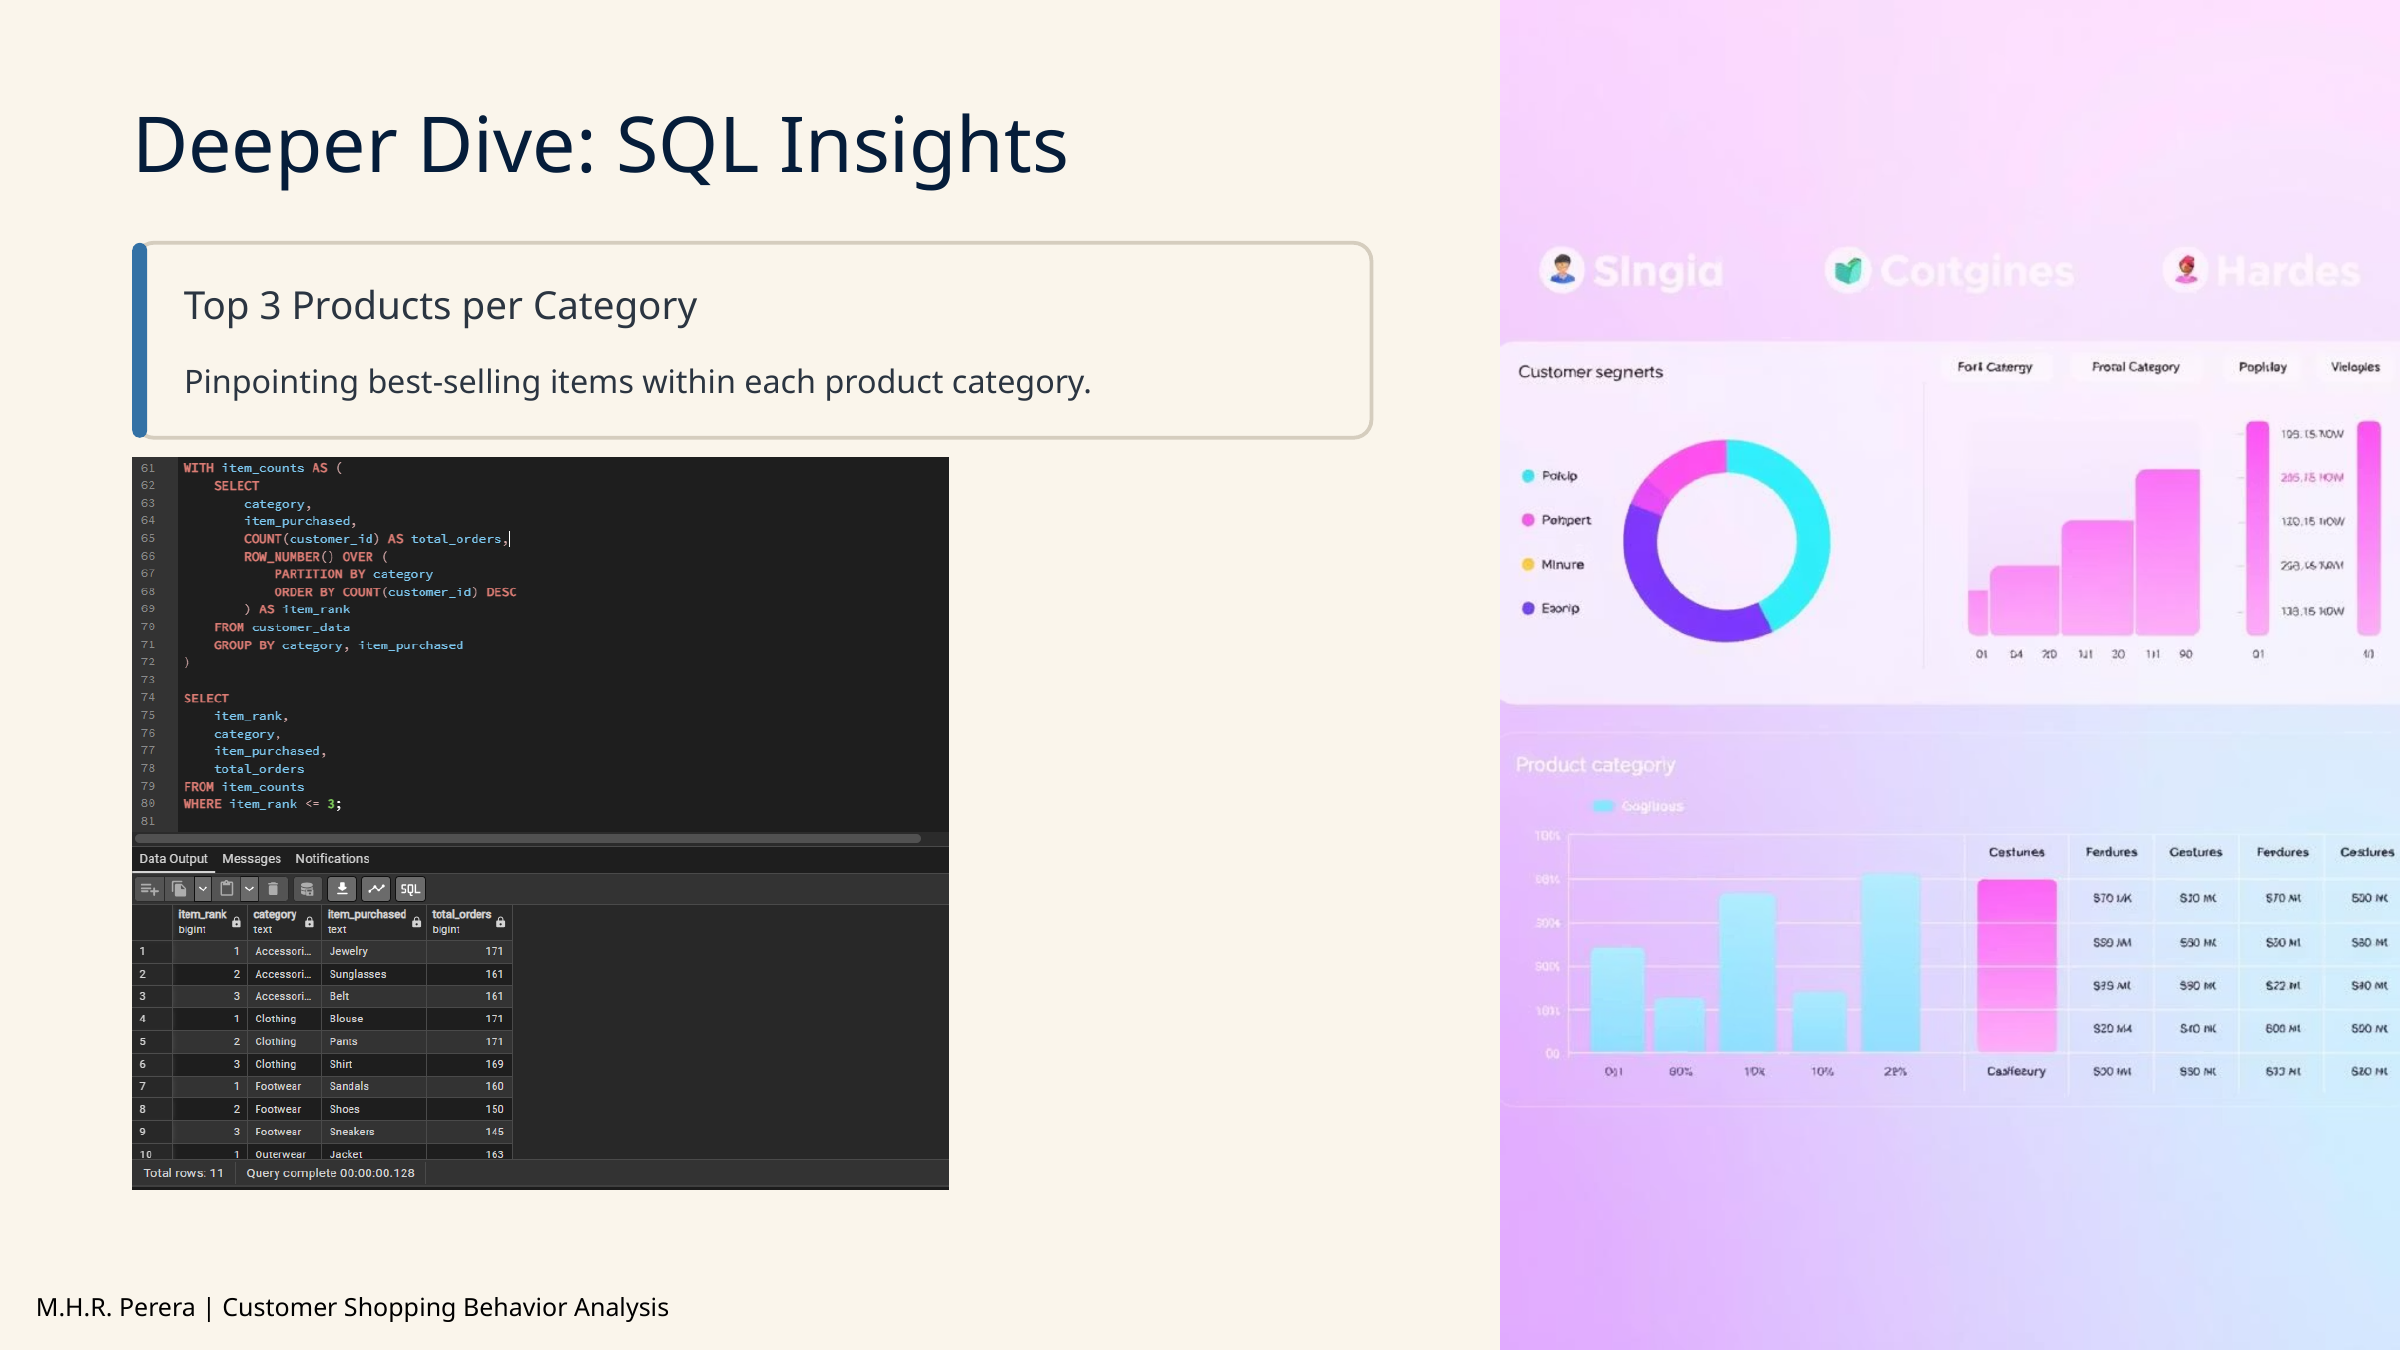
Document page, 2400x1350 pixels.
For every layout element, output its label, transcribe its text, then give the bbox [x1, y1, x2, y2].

text_box Deeper Dive: SQL Insights [132, 90, 1083, 189]
text_box M.H.R. Perera | Customer Shopping Behavior Analysis [21, 1283, 971, 1350]
picture [132, 457, 949, 1190]
text_box Pinpointing best-selling items within each product category. [184, 348, 1335, 401]
picture [1499, 0, 2400, 1350]
text_box [145, 242, 1372, 438]
text_box [132, 242, 148, 438]
text_box Top 3 Products per Category [184, 279, 711, 329]
